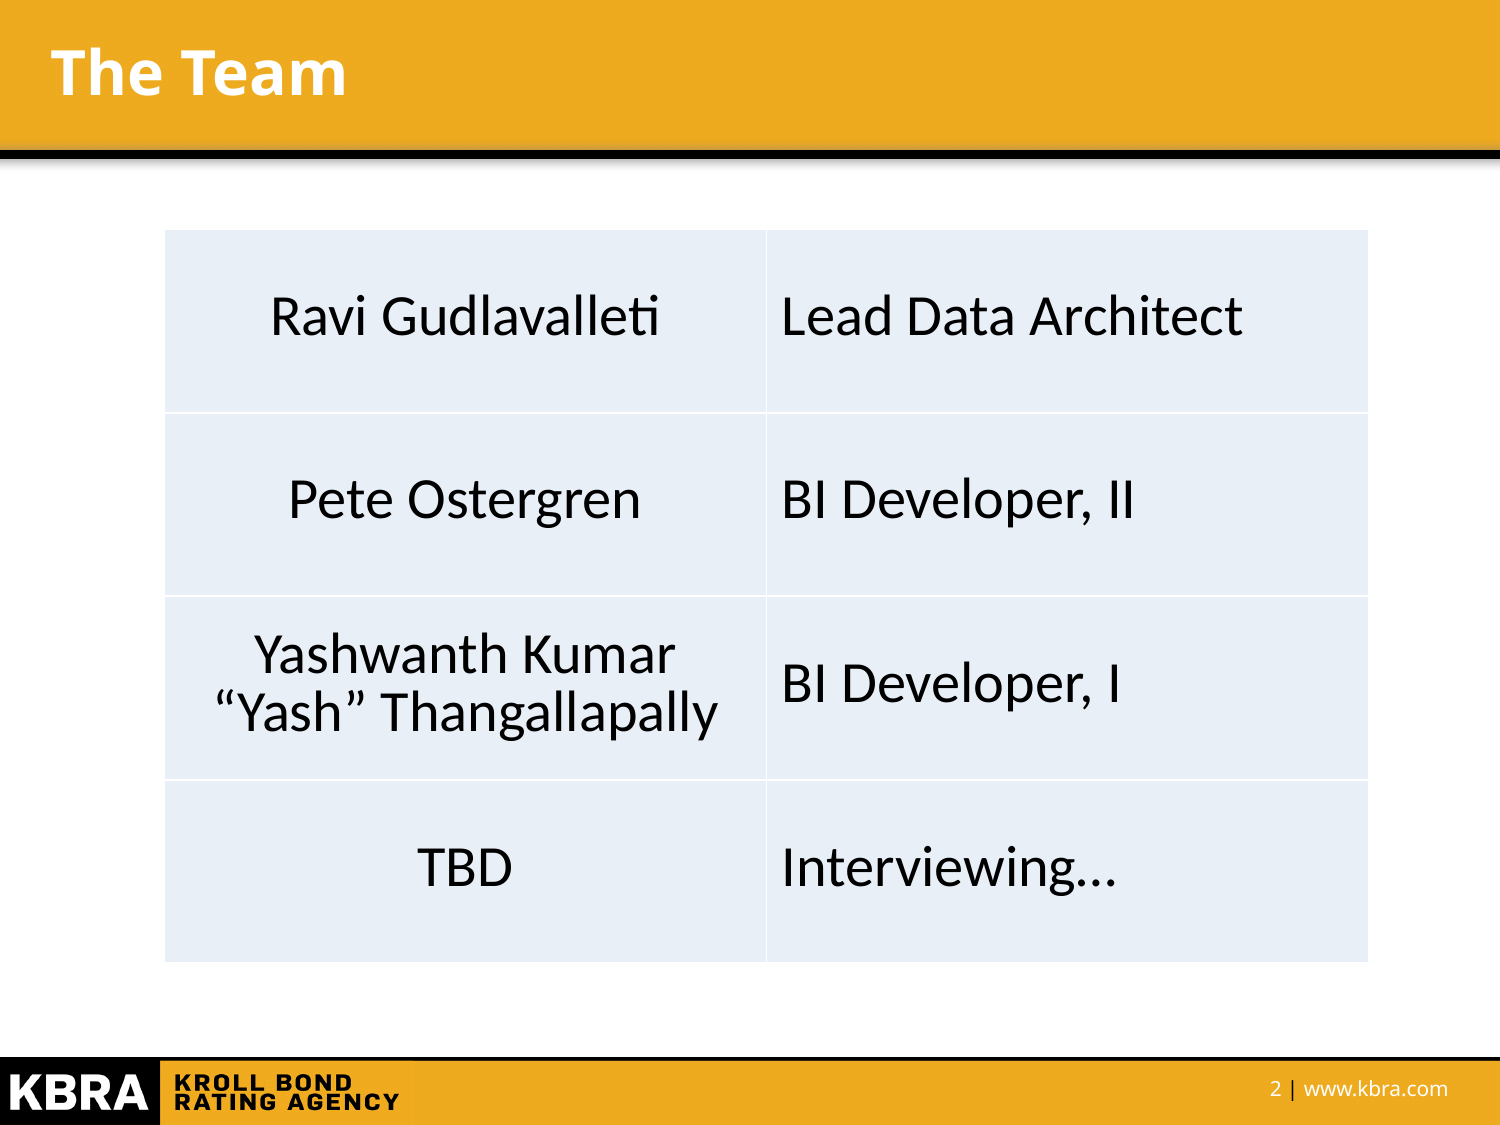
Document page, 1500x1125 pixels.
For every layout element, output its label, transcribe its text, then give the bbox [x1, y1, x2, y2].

table_cell Pete Ostergren [165, 414, 766, 595]
table_header Ravi Gudlavalleti [165, 230, 766, 412]
table_cell Interviewing… [767, 781, 1368, 962]
table_cell Yashwanth Kumar “Yash” Thangallapally [165, 597, 766, 779]
title The Team [35, 0, 1500, 152]
picture [0, 0, 1500, 1125]
table_cell BI Developer, II [767, 414, 1368, 595]
table_cell BI Developer, I [767, 597, 1368, 779]
table_header Lead Data Architect [767, 230, 1368, 412]
table_cell TBD [165, 781, 766, 962]
